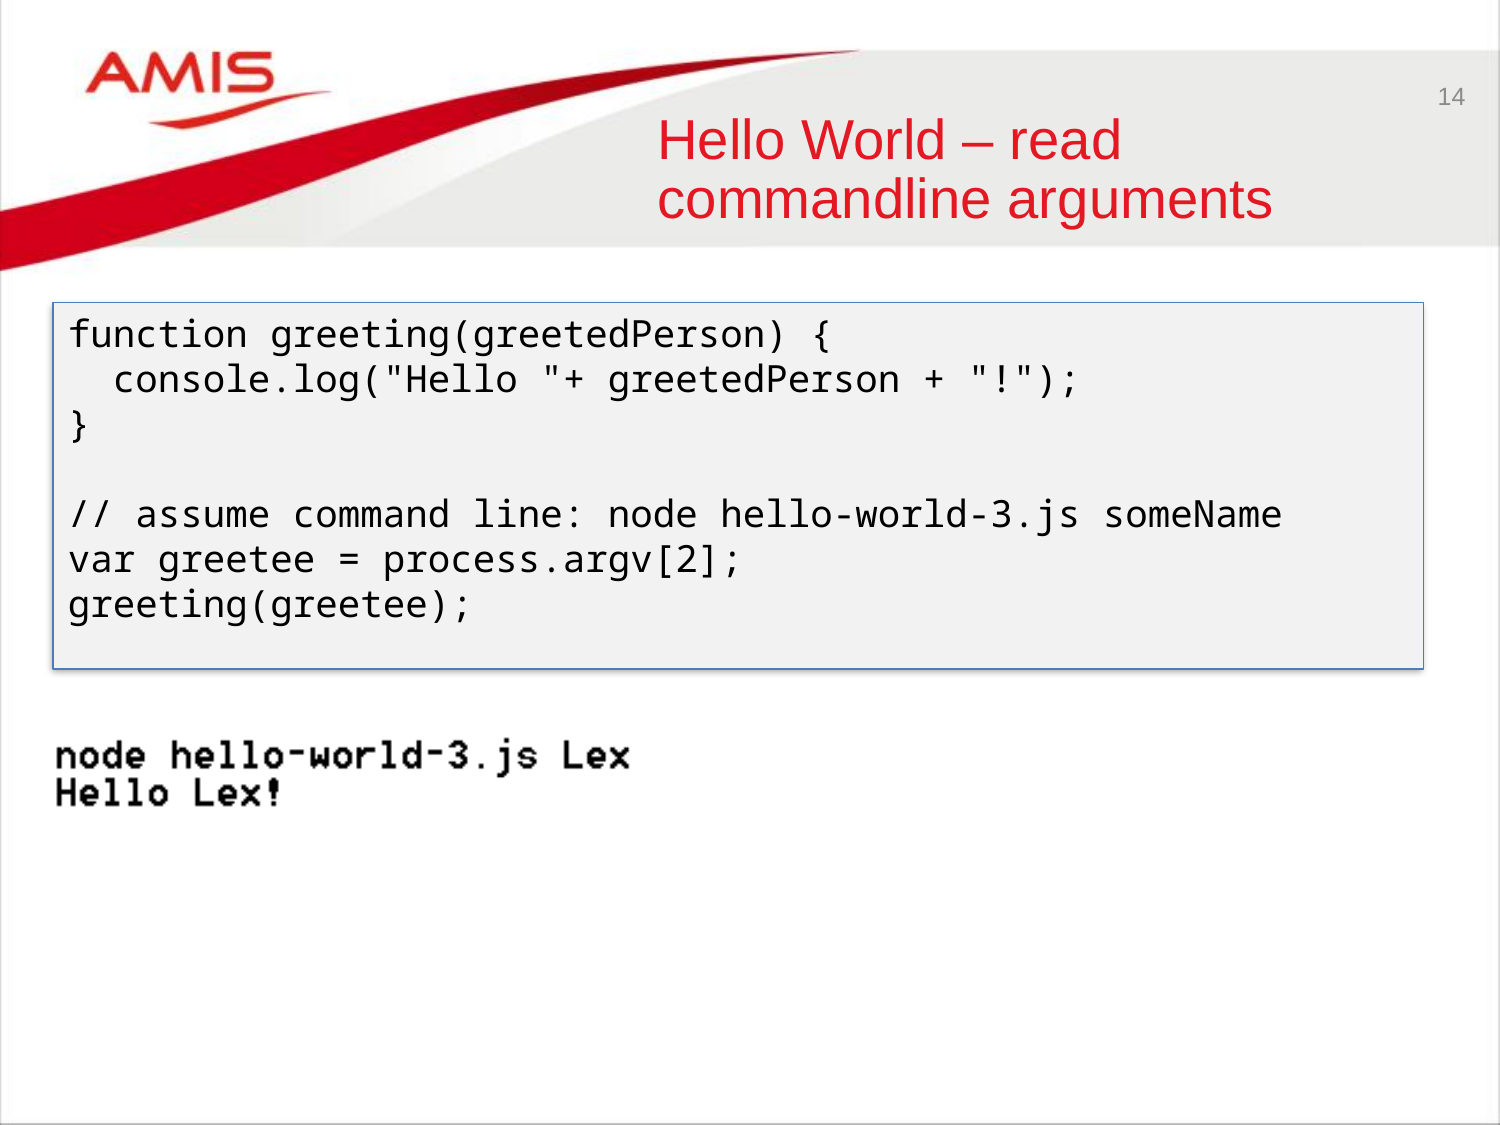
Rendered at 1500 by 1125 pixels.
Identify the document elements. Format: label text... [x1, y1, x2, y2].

slide_number 14 [1328, 54, 1481, 138]
title Hello World – read commandline arguments [657, 90, 1447, 253]
text_box function greeting(greetedPerson) { console.log("Hello "+ greetedPerson + "!"); } // assume command line: node hello-world-3.js someName var greetee = process.argv[2]; greeting(greetee); [53, 302, 1447, 633]
picture [0, 0, 1500, 1125]
text_box [52, 302, 1424, 670]
